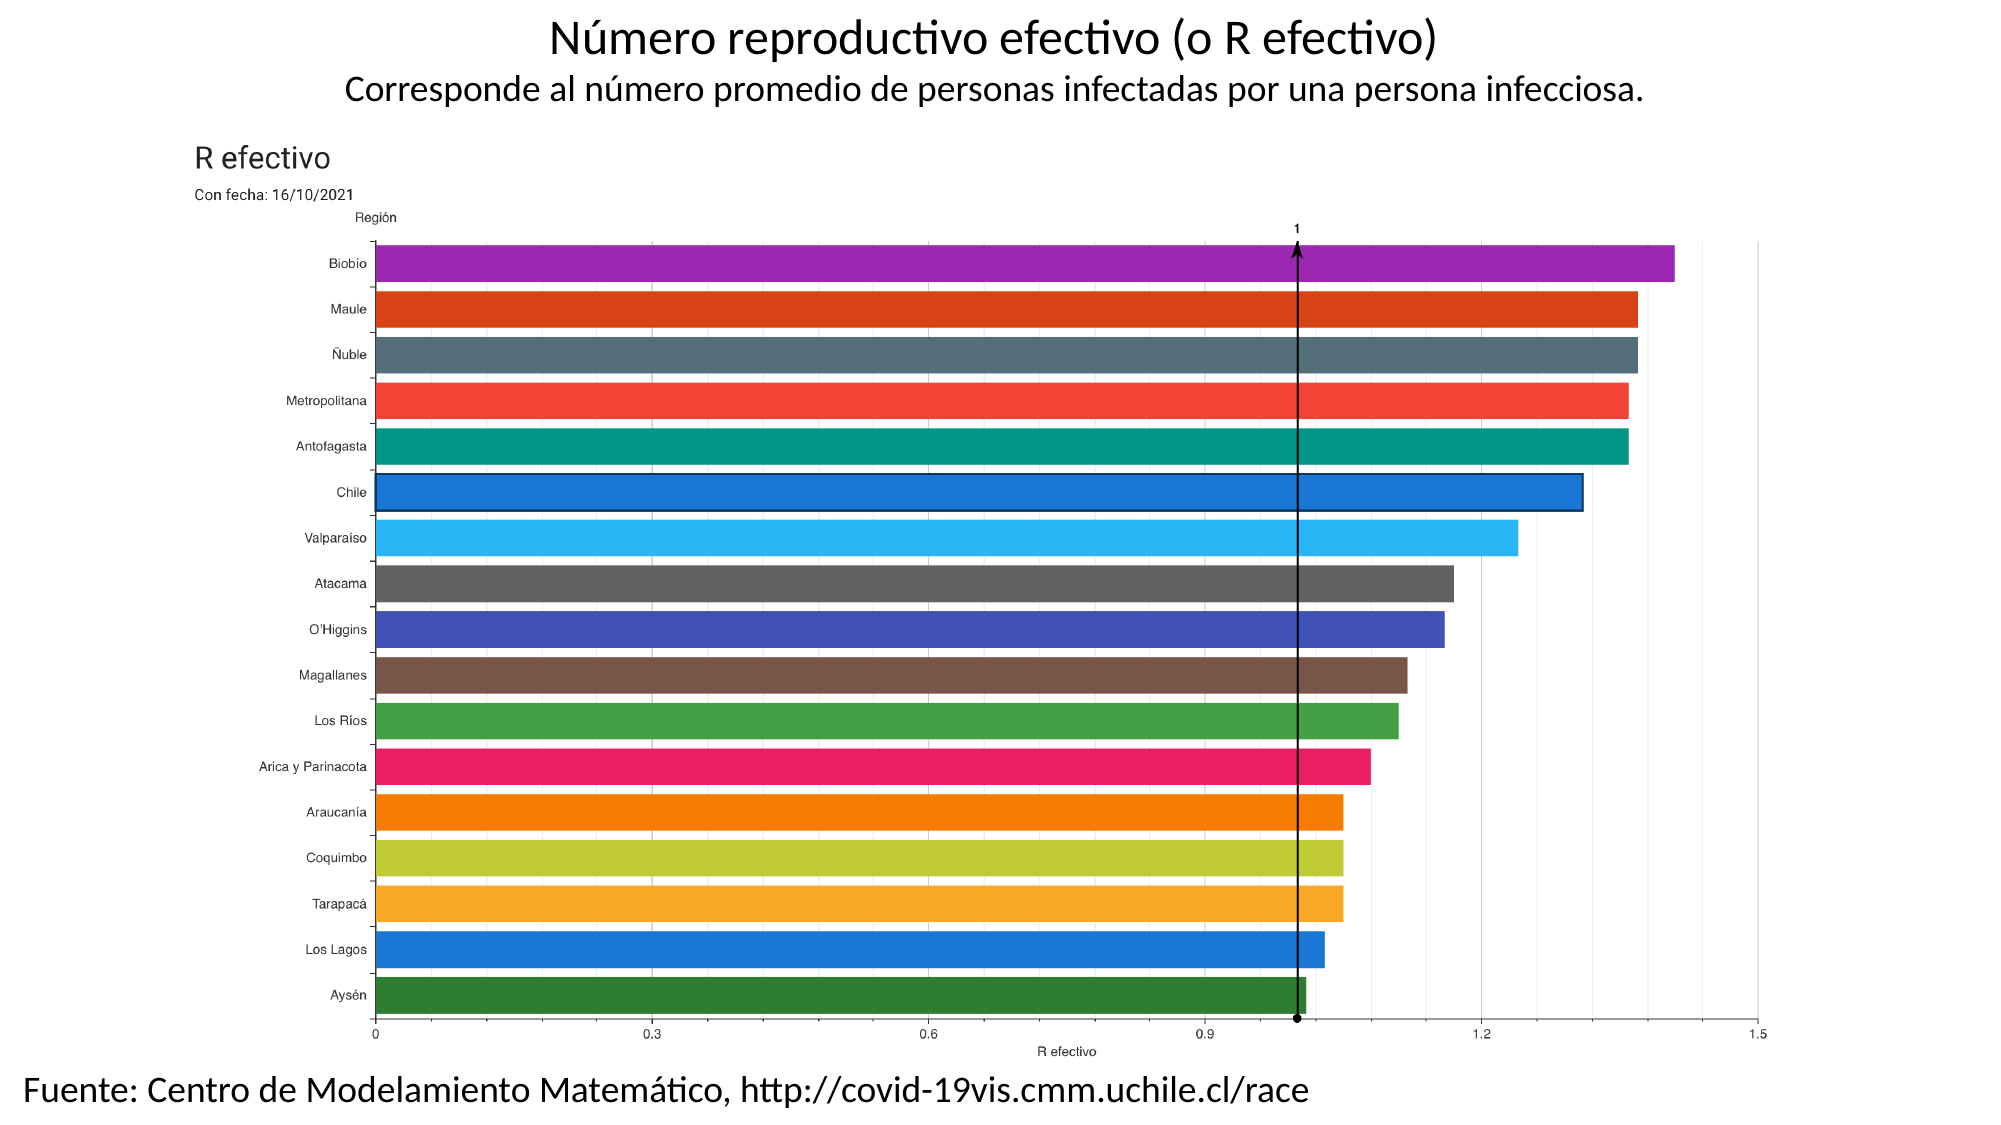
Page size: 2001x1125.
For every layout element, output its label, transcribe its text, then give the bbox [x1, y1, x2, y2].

text_box Fuente: Centro de Modelamiento Matemático, http://covid-19vis.cmm.uchile.cl/race [8, 1057, 1326, 1118]
picture [194, 145, 1806, 1058]
text_box Número reproductivo efectivo (o R efectivo) Corresponde al número promedio de personas infectadas por una persona infecciosa. [330, 0, 1670, 117]
